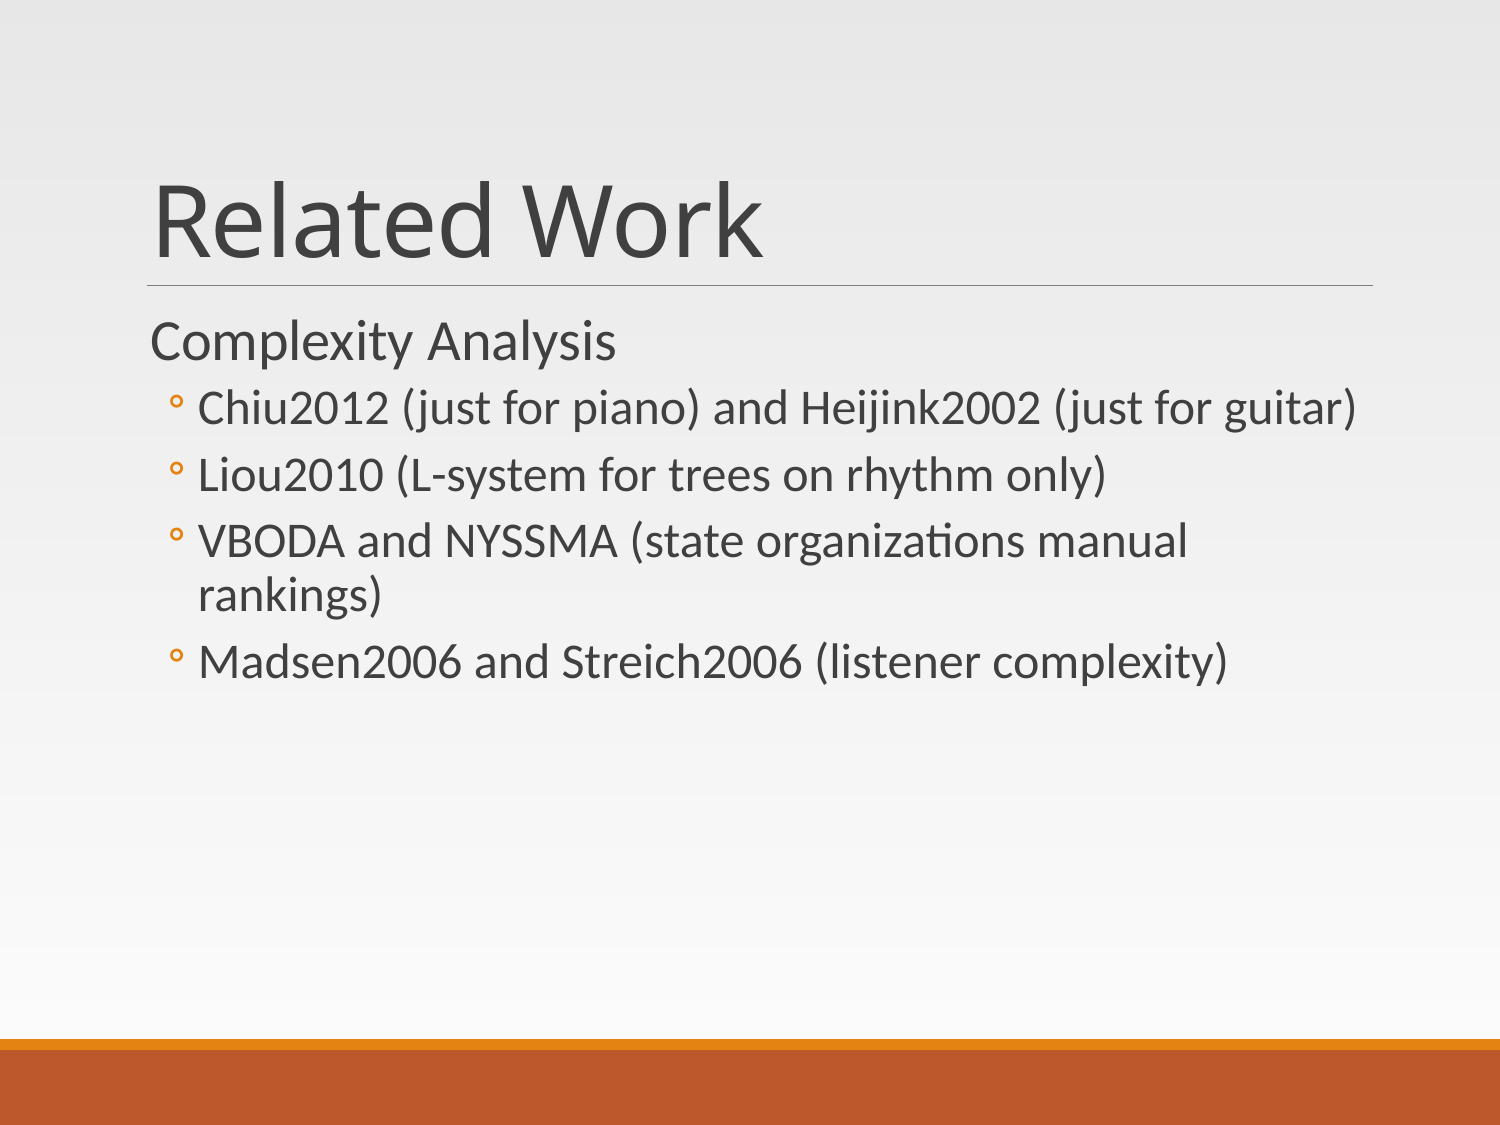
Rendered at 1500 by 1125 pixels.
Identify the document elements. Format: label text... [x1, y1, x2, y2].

list Complexity Analysis Chiu2012 (just for piano) and Heijink2002 (just for guitar) Liou2010 (L-system for trees on rhythm only) VBODA and NYSSMA (state organizations manual rankings) Madsen2006 and Streich2006 (listener complexity) [135, 302, 1373, 963]
title Related Work [135, 47, 1373, 285]
